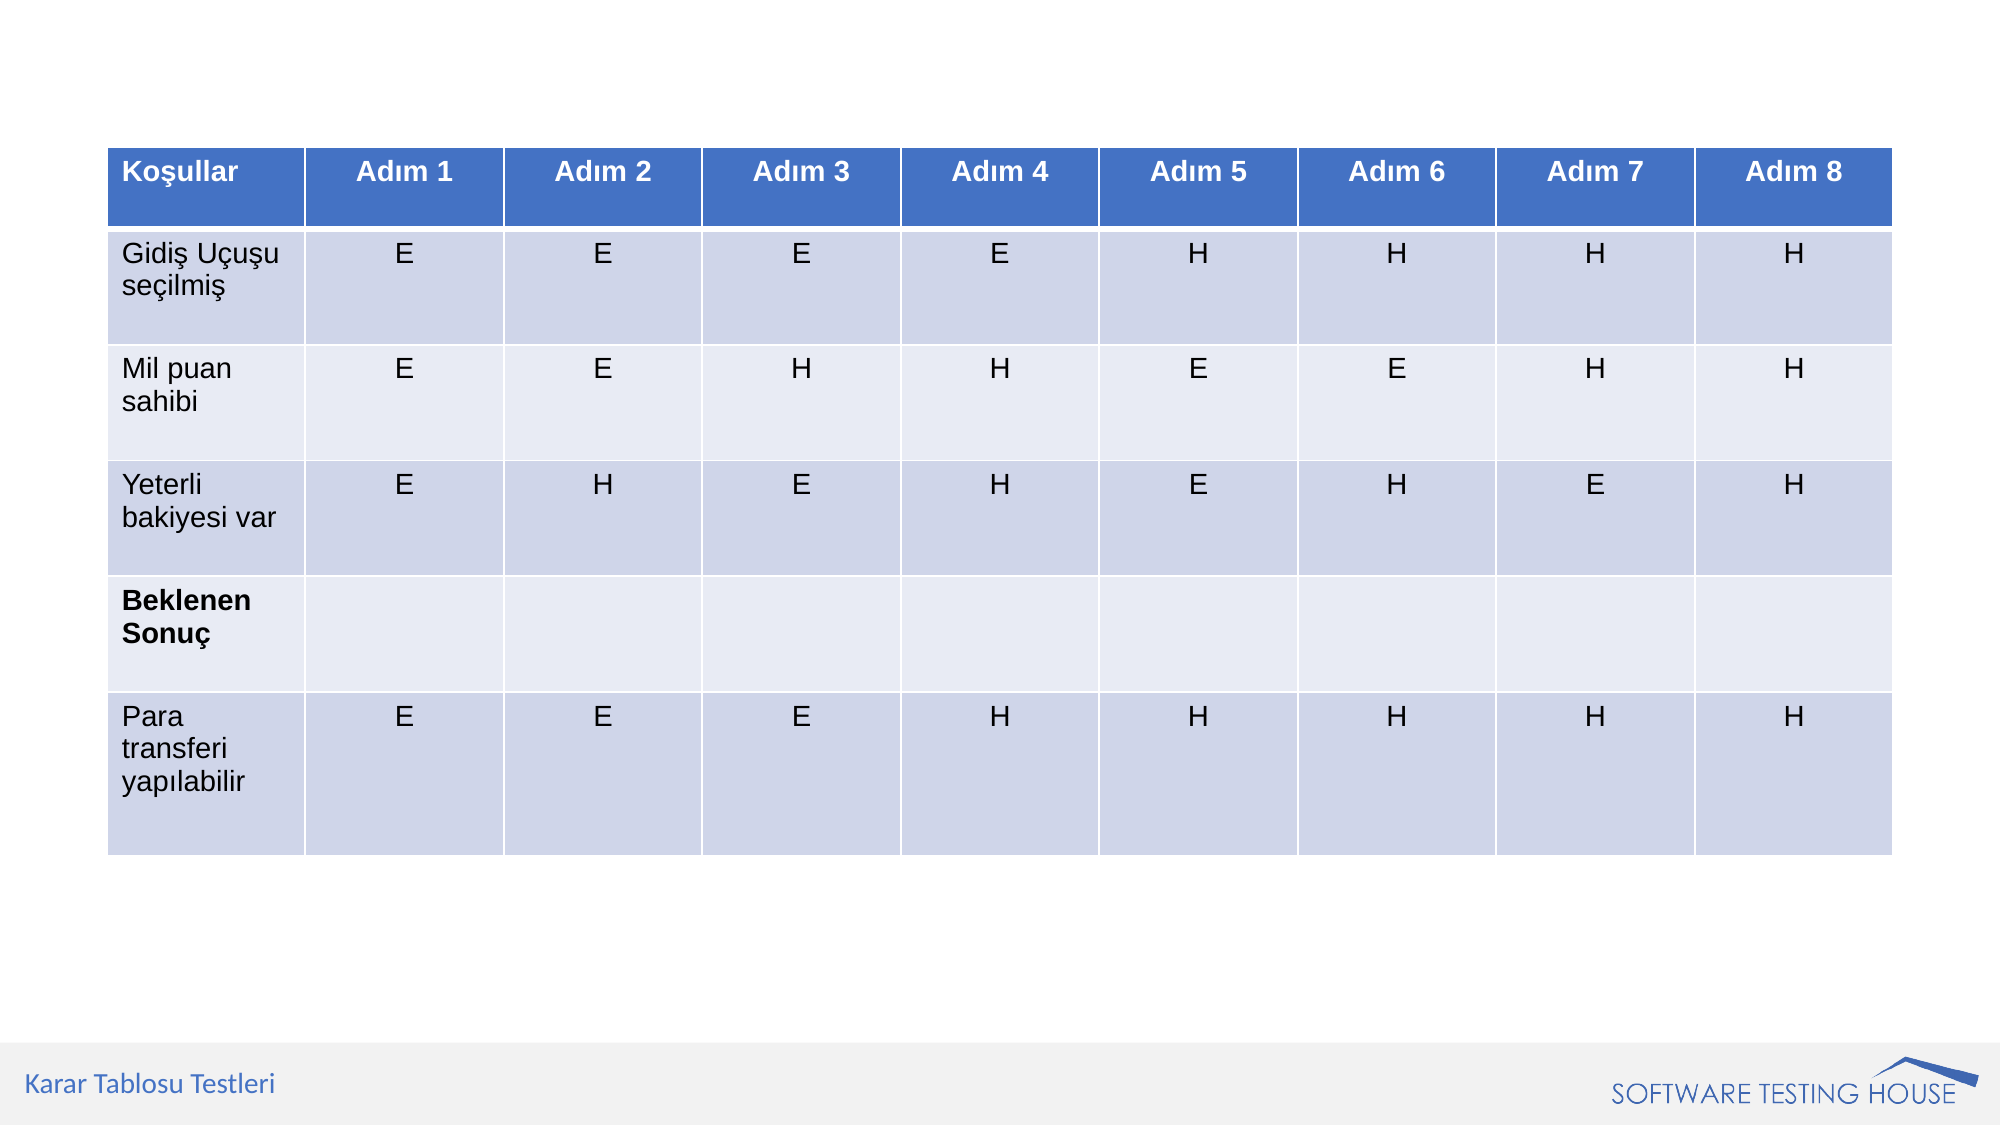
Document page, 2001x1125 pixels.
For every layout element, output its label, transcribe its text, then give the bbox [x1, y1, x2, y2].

table_cell E [505, 232, 701, 344]
table_cell H [1100, 693, 1297, 855]
table_cell E [703, 232, 900, 344]
table_header Adım 5 [1100, 148, 1297, 226]
table_cell E [902, 232, 1098, 344]
table_cell Yeterli bakiyesi var [108, 461, 304, 575]
table_cell E [1299, 346, 1495, 460]
table_cell Mil puan sahibi [108, 346, 304, 460]
table_cell E [505, 693, 701, 855]
table_cell H [902, 693, 1098, 855]
table_cell H [1497, 232, 1694, 344]
table_header Koşullar [108, 148, 304, 226]
list Karar Tablosu Testleri [9, 1052, 856, 1108]
table_cell E [306, 693, 503, 855]
table_header Adım 4 [902, 148, 1098, 226]
table_cell H [1497, 693, 1694, 855]
table_cell H [1299, 232, 1495, 344]
table_cell E [306, 232, 503, 344]
table_header Adım 3 [703, 148, 900, 226]
picture [1611, 1056, 1979, 1112]
table_cell H [1299, 693, 1495, 855]
table_cell Beklenen Sonuç [108, 577, 304, 691]
table_cell E [1100, 346, 1297, 460]
table_cell E [306, 346, 503, 460]
table_cell [1696, 577, 1892, 691]
table_cell H [902, 461, 1098, 575]
table_cell H [703, 346, 900, 460]
table_cell E [1100, 461, 1297, 575]
table_cell E [703, 693, 900, 855]
table_cell E [703, 461, 900, 575]
table_cell [505, 577, 701, 691]
table_cell E [505, 346, 701, 460]
table_cell [1299, 577, 1495, 691]
table_cell H [1696, 693, 1892, 855]
table_header Adım 8 [1696, 148, 1892, 226]
table_cell H [902, 346, 1098, 460]
table_cell Para transferi yapılabilir [108, 693, 304, 855]
table_header Adım 2 [505, 148, 701, 226]
table_cell H [1100, 232, 1297, 344]
table_cell H [1696, 232, 1892, 344]
table_cell E [1497, 461, 1694, 575]
table_cell H [505, 461, 701, 575]
table_cell H [1497, 346, 1694, 460]
table_cell Gidiş Uçuşu seçilmiş [108, 232, 304, 344]
table_cell H [1696, 346, 1892, 460]
table_header Adım 1 [306, 148, 503, 226]
table_cell H [1299, 461, 1495, 575]
table_cell [703, 577, 900, 691]
table_header Adım 7 [1497, 148, 1694, 226]
table_cell [306, 577, 503, 691]
table_cell [1497, 577, 1694, 691]
table_cell H [1696, 461, 1892, 575]
table_header Adım 6 [1299, 148, 1495, 226]
table_cell [1100, 577, 1297, 691]
table_cell [902, 577, 1098, 691]
table_cell E [306, 461, 503, 575]
